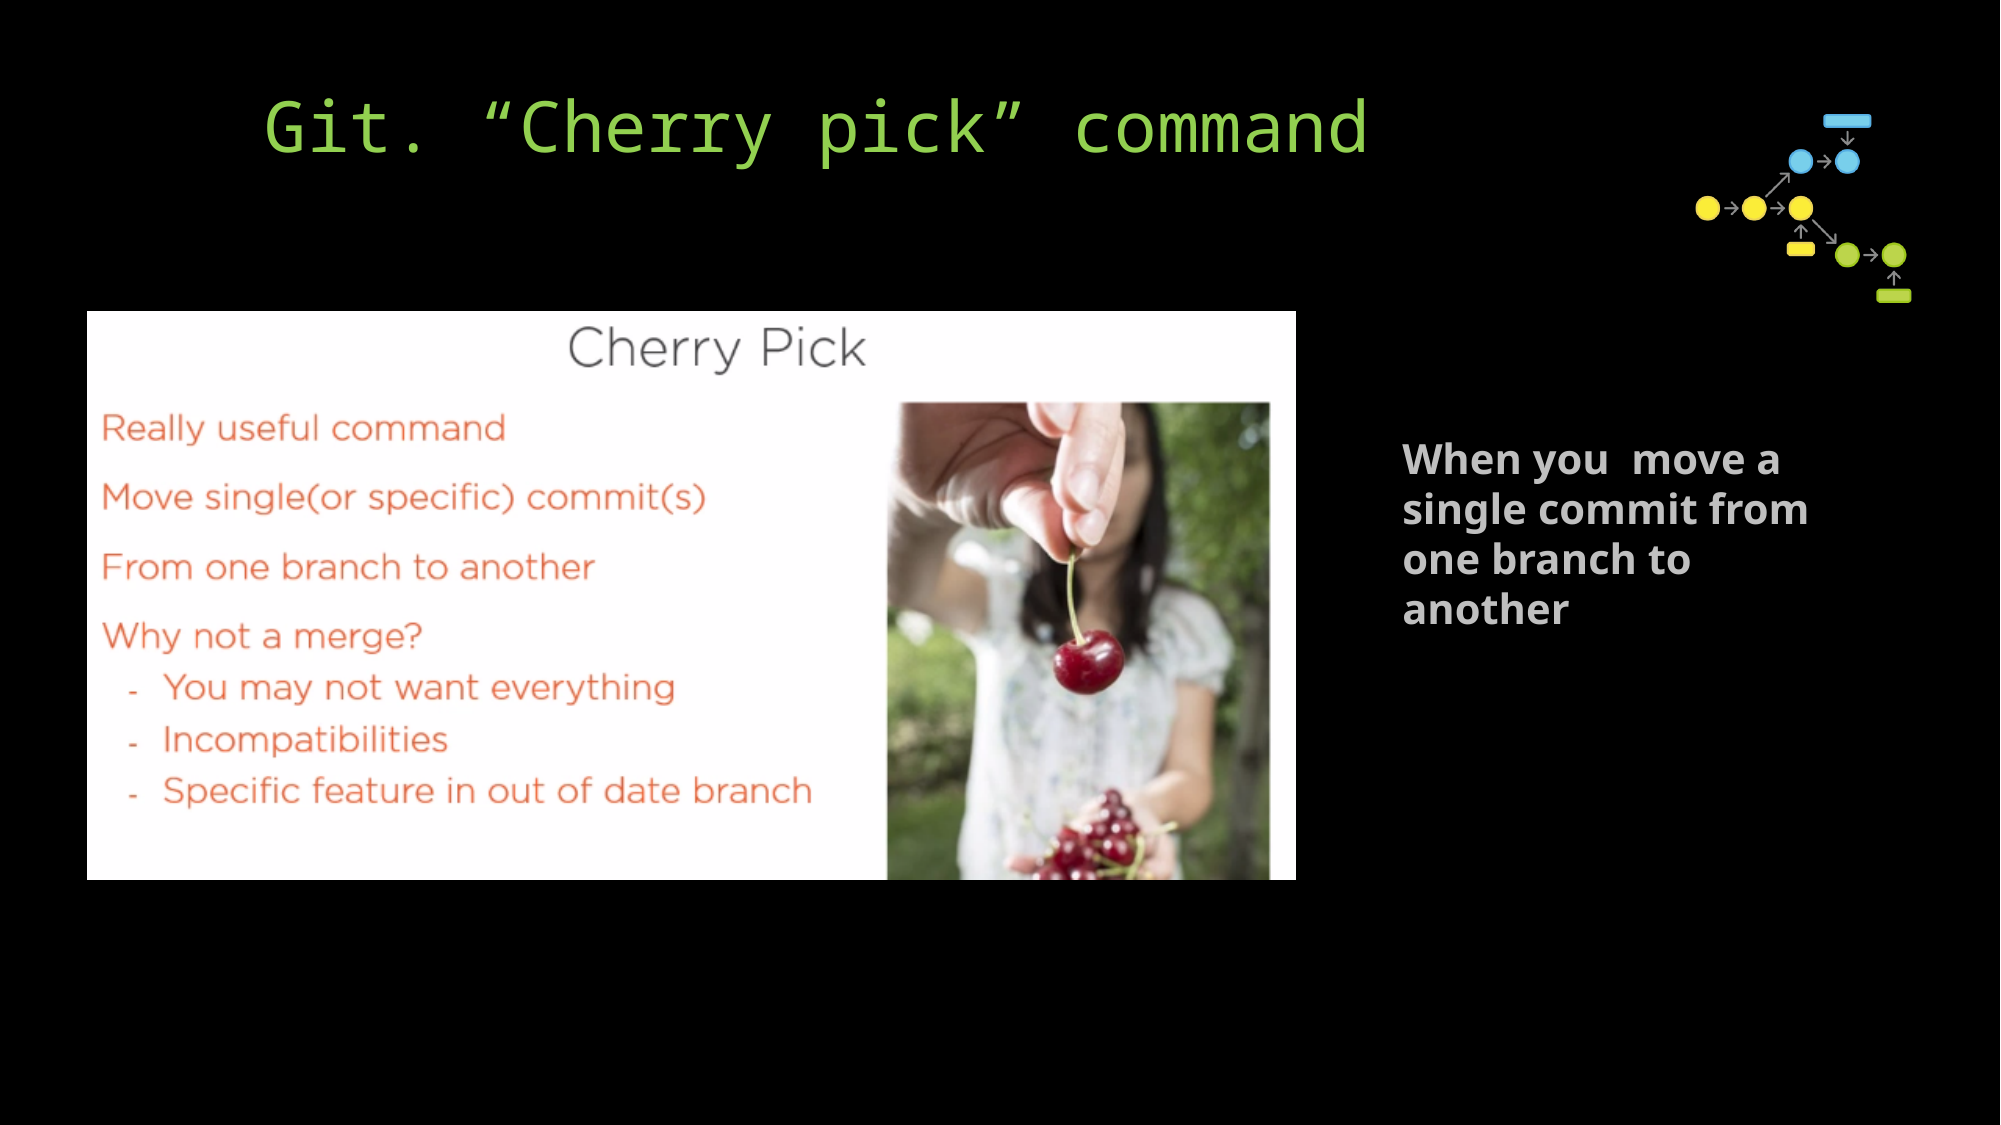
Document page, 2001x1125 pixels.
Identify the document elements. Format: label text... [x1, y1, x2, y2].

picture [87, 311, 1296, 880]
title Git. “Cherry pick” command [249, 75, 1750, 175]
picture [1662, 106, 1944, 313]
text_box When you move a single commit from one branch to another [1387, 425, 1844, 641]
